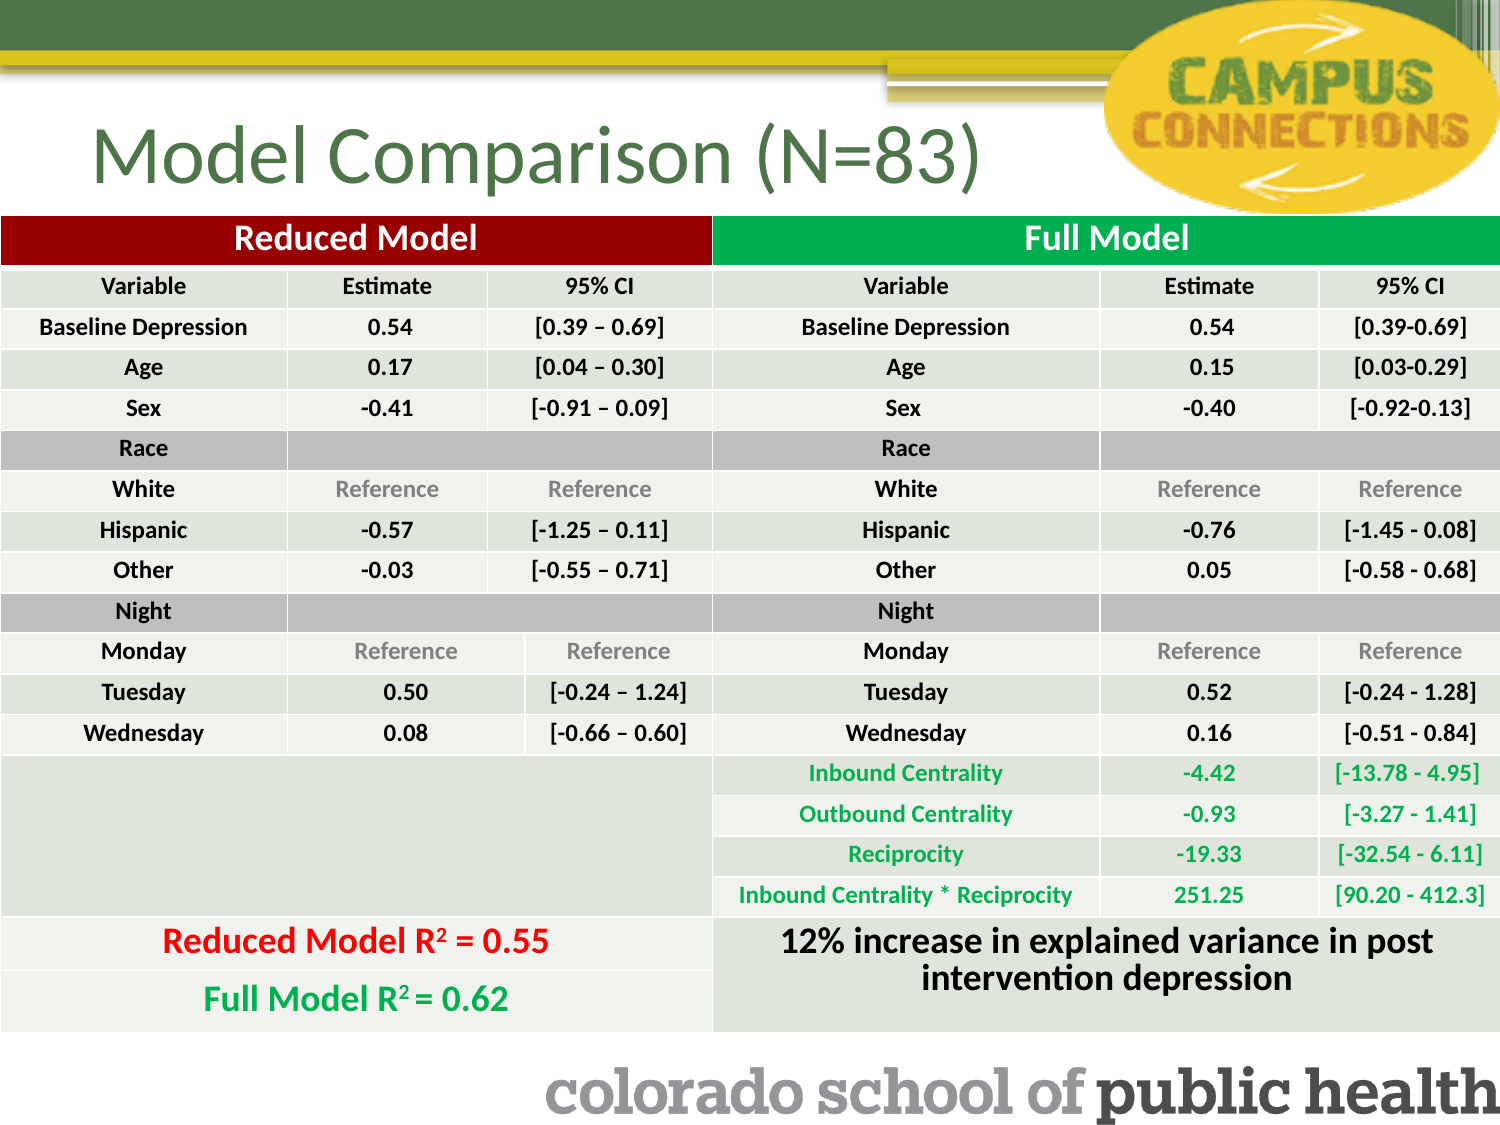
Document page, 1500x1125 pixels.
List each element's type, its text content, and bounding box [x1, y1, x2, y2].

table_cell Sex [713, 391, 1099, 430]
table_cell [288, 594, 712, 632]
table_cell Outbound Centrality [713, 796, 1099, 835]
table_cell [-0.24 – 1.24] [526, 675, 712, 714]
table_cell Age [713, 350, 1099, 389]
title Model Comparison (N=83) [74, 62, 1096, 214]
table_cell Race [1, 431, 287, 470]
table_cell 0.16 [1101, 715, 1318, 754]
table_cell 95% CI [488, 271, 712, 308]
table_cell Other [1, 553, 287, 592]
table_cell [-0.92-0.13] [1320, 391, 1500, 430]
table_cell Estimate [288, 271, 487, 308]
table_cell Tuesday [1, 675, 287, 714]
table_cell [0.04 – 0.30] [488, 350, 712, 389]
table_cell 12% increase in explained variance in post intervention depression [713, 918, 1500, 1032]
table_cell Hispanic [713, 512, 1099, 551]
table_cell [1, 756, 712, 916]
table_cell 0.54 [288, 310, 487, 348]
table_cell [0.39-0.69] [1320, 310, 1500, 348]
table_cell Reciprocity [713, 837, 1099, 876]
table_cell Race [713, 431, 1099, 470]
table_cell -0.40 [1101, 391, 1318, 430]
table_cell [1101, 594, 1500, 632]
table_cell Sex [1, 391, 287, 430]
table_cell Estimate [1101, 271, 1318, 308]
table_cell Wednesday [713, 715, 1099, 754]
table_cell [-32.54 - 6.11] [1320, 837, 1500, 876]
table_cell Variable [713, 271, 1099, 308]
table_cell Full Model R2 = 0.62 [1, 971, 712, 1032]
table_cell Reference [288, 634, 524, 673]
table_cell [-3.27 - 1.41] [1320, 796, 1500, 835]
table_cell -0.76 [1101, 512, 1318, 551]
table_cell -0.03 [288, 553, 487, 592]
table_cell Inbound Centrality [713, 756, 1099, 795]
table_cell Hispanic [1, 512, 287, 551]
table_cell Baseline Depression [713, 310, 1099, 348]
table_header Full Model [713, 216, 1500, 265]
table_cell Night [713, 594, 1099, 632]
table_cell 0.17 [288, 350, 487, 389]
table_cell -0.41 [288, 391, 487, 430]
table_cell Wednesday [1, 715, 287, 754]
table_cell Tuesday [713, 675, 1099, 714]
table_cell [-0.66 – 0.60] [526, 715, 712, 754]
table_cell [-0.51 - 0.84] [1320, 715, 1500, 754]
table_cell Night [1, 594, 287, 632]
table_cell [90.20 - 412.3] [1320, 878, 1500, 916]
table_cell -19.33 [1101, 837, 1318, 876]
table_cell [-13.78 - 4.95] [1320, 756, 1500, 795]
table_cell [-0.91 – 0.09] [488, 391, 712, 430]
table_cell [-0.58 - 0.68] [1320, 553, 1500, 592]
table_cell Reference [288, 472, 487, 511]
table_cell [288, 431, 712, 470]
table_cell 95% CI [1320, 271, 1500, 308]
table_cell 0.15 [1101, 350, 1318, 389]
table_cell 0.52 [1101, 675, 1318, 714]
table_header Reduced Model [1, 216, 712, 265]
table_cell -4.42 [1101, 756, 1318, 795]
table_cell White [713, 472, 1099, 511]
table_cell -0.57 [288, 512, 487, 551]
table_cell [1101, 431, 1500, 470]
table_cell 0.08 [288, 715, 524, 754]
table_cell Age [1, 350, 287, 389]
table_cell 0.05 [1101, 553, 1318, 592]
table_cell Reference [1320, 634, 1500, 673]
table_cell [-0.55 – 0.71] [488, 553, 712, 592]
table_cell [-1.25 – 0.11] [488, 512, 712, 551]
table_cell Reference [1320, 472, 1500, 511]
table_cell -0.93 [1101, 796, 1318, 835]
table_cell White [1, 472, 287, 511]
picture [546, 1066, 1500, 1125]
table_cell Monday [1, 634, 287, 673]
table_cell Reference [1101, 472, 1318, 511]
table_cell Monday [713, 634, 1099, 673]
table_cell Reference [1101, 634, 1318, 673]
table_cell [0.03-0.29] [1320, 350, 1500, 389]
table_cell 0.50 [288, 675, 524, 714]
table_cell [-1.45 - 0.08] [1320, 512, 1500, 551]
table_cell Other [713, 553, 1099, 592]
table_cell 0.54 [1101, 310, 1318, 348]
table_cell Variable [1, 271, 287, 308]
table_cell [-0.24 - 1.28] [1320, 675, 1500, 714]
picture [1103, 0, 1500, 216]
table_cell Inbound Centrality * Reciprocity [713, 878, 1099, 916]
table_cell Baseline Depression [1, 310, 287, 348]
table_cell 251.25 [1101, 878, 1318, 916]
table_cell Reduced Model R2 = 0.55 [1, 918, 712, 970]
table_cell Reference [488, 472, 712, 511]
table_cell Reference [526, 634, 712, 673]
table_cell [0.39 – 0.69] [488, 310, 712, 348]
